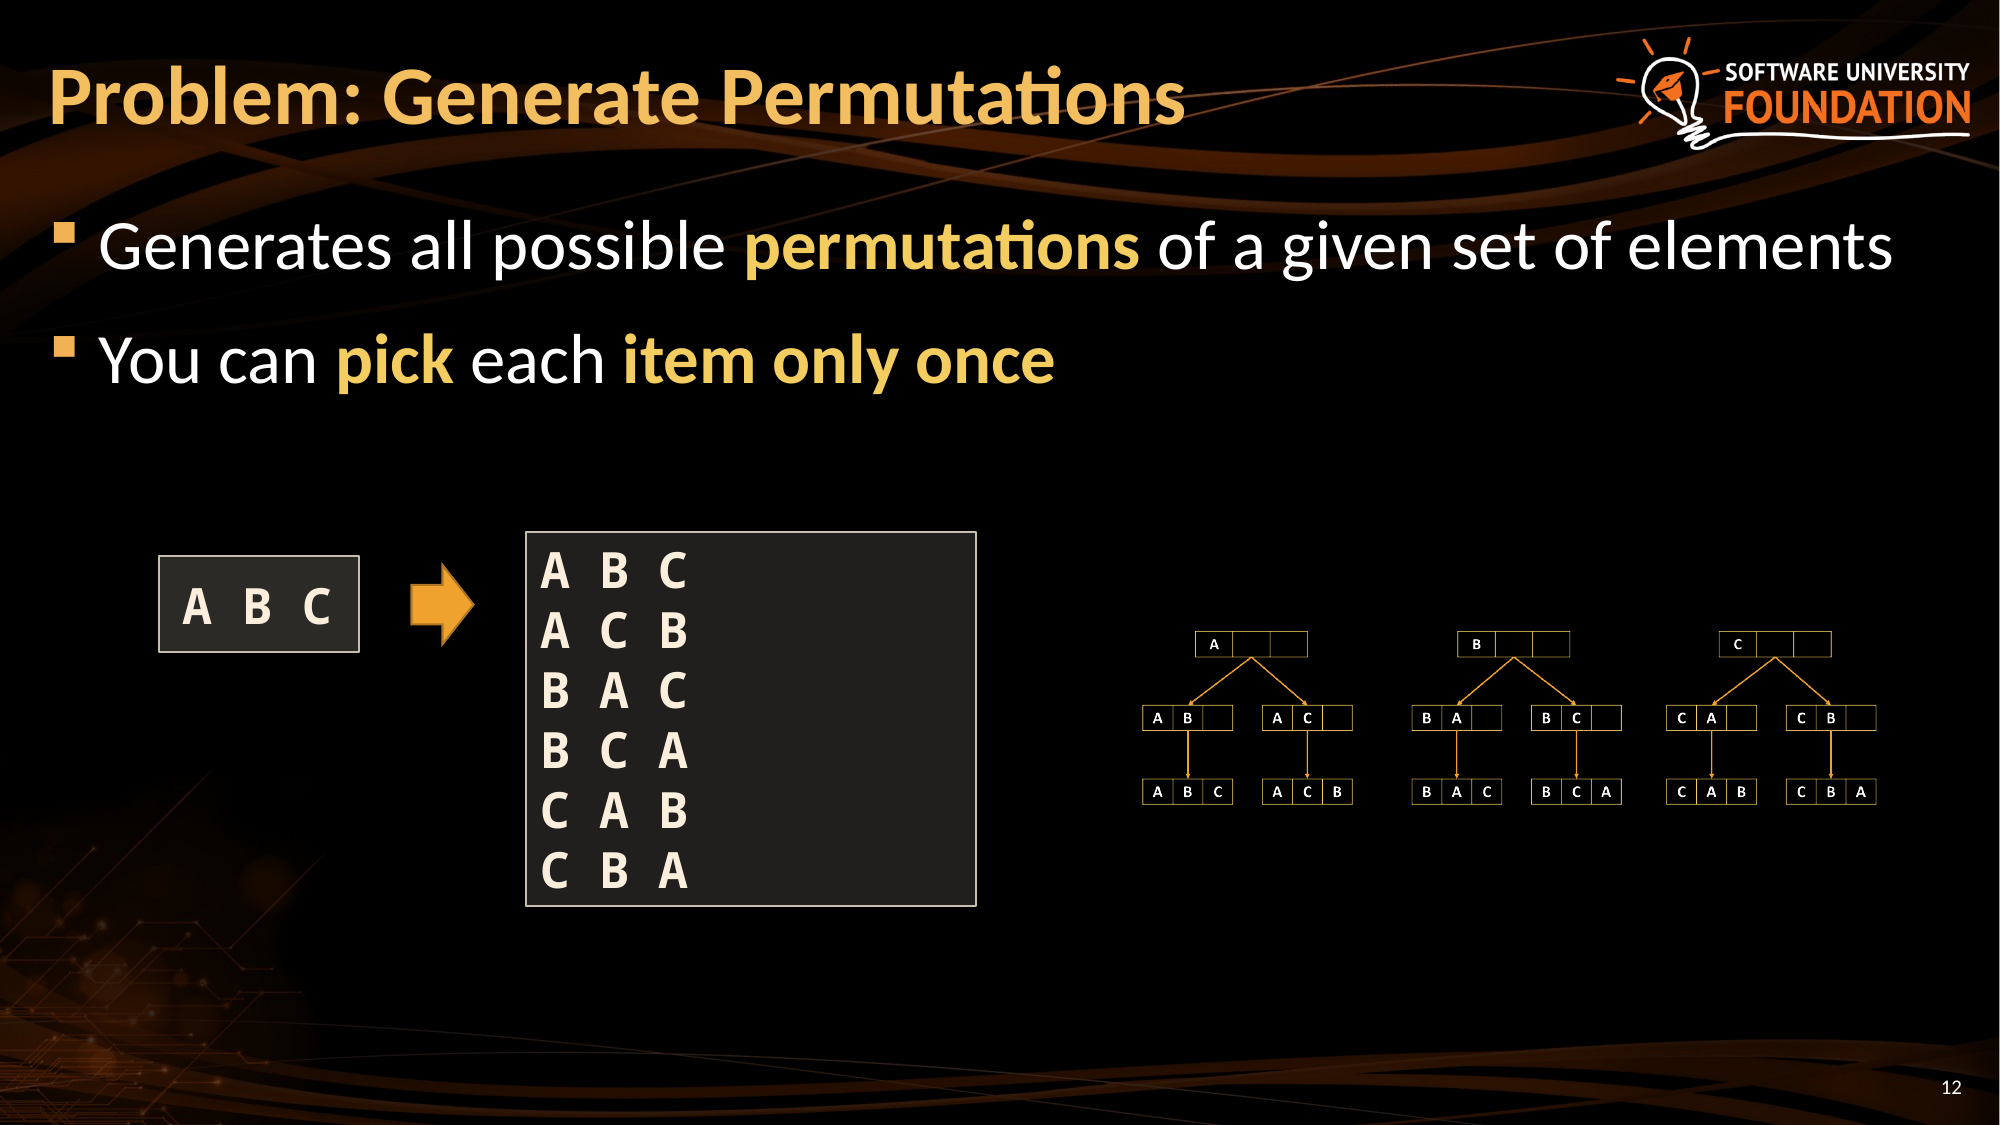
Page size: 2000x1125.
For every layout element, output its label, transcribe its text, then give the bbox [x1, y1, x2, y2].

slide_number 12 [1897, 1070, 1968, 1103]
picture [0, 0, 2000, 1125]
text_box A B C A C B B A C B C A C A B C B A [525, 531, 976, 907]
list Generates all possible permutations of a given set of elements You can pick each item only once [31, 188, 1968, 1103]
text_box [410, 562, 475, 648]
text_box A B C [159, 556, 360, 652]
title Problem: Generate Permutations [30, 6, 1602, 189]
